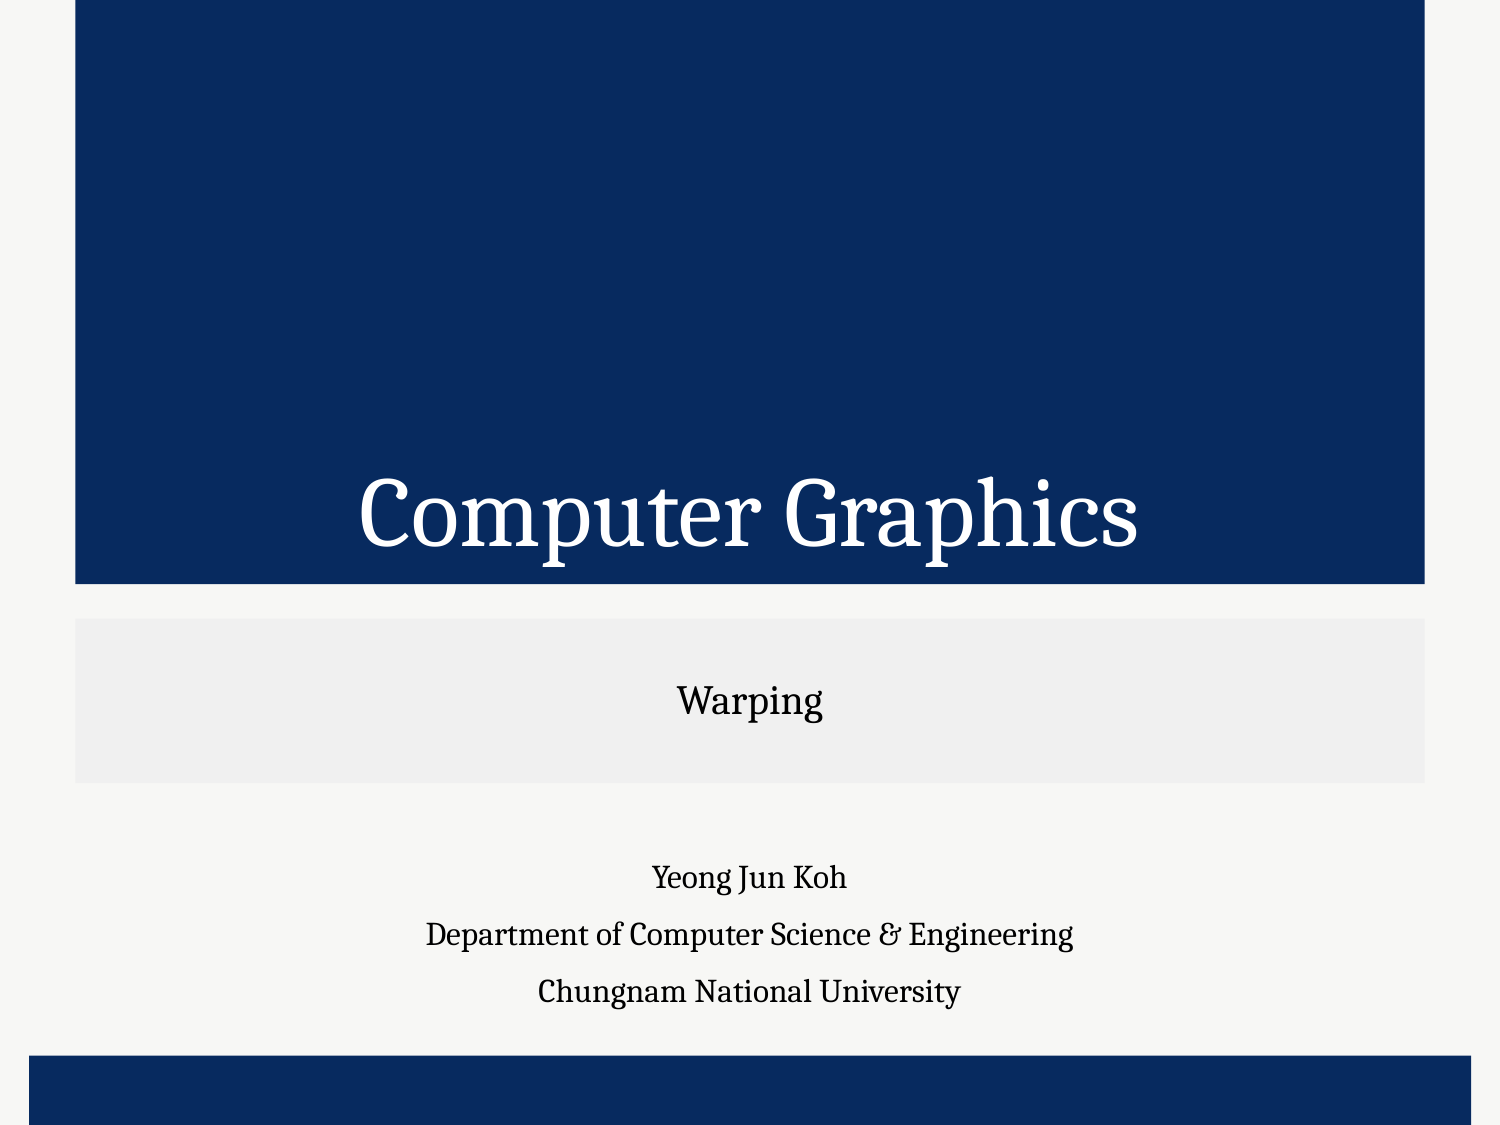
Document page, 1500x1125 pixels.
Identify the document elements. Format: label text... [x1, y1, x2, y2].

text_box Yeong Jun Koh Department of Computer Science & Engineering Chungnam National University [187, 870, 1313, 999]
subtitle Warping [187, 645, 1313, 756]
title Computer Graphics [112, 479, 1388, 576]
